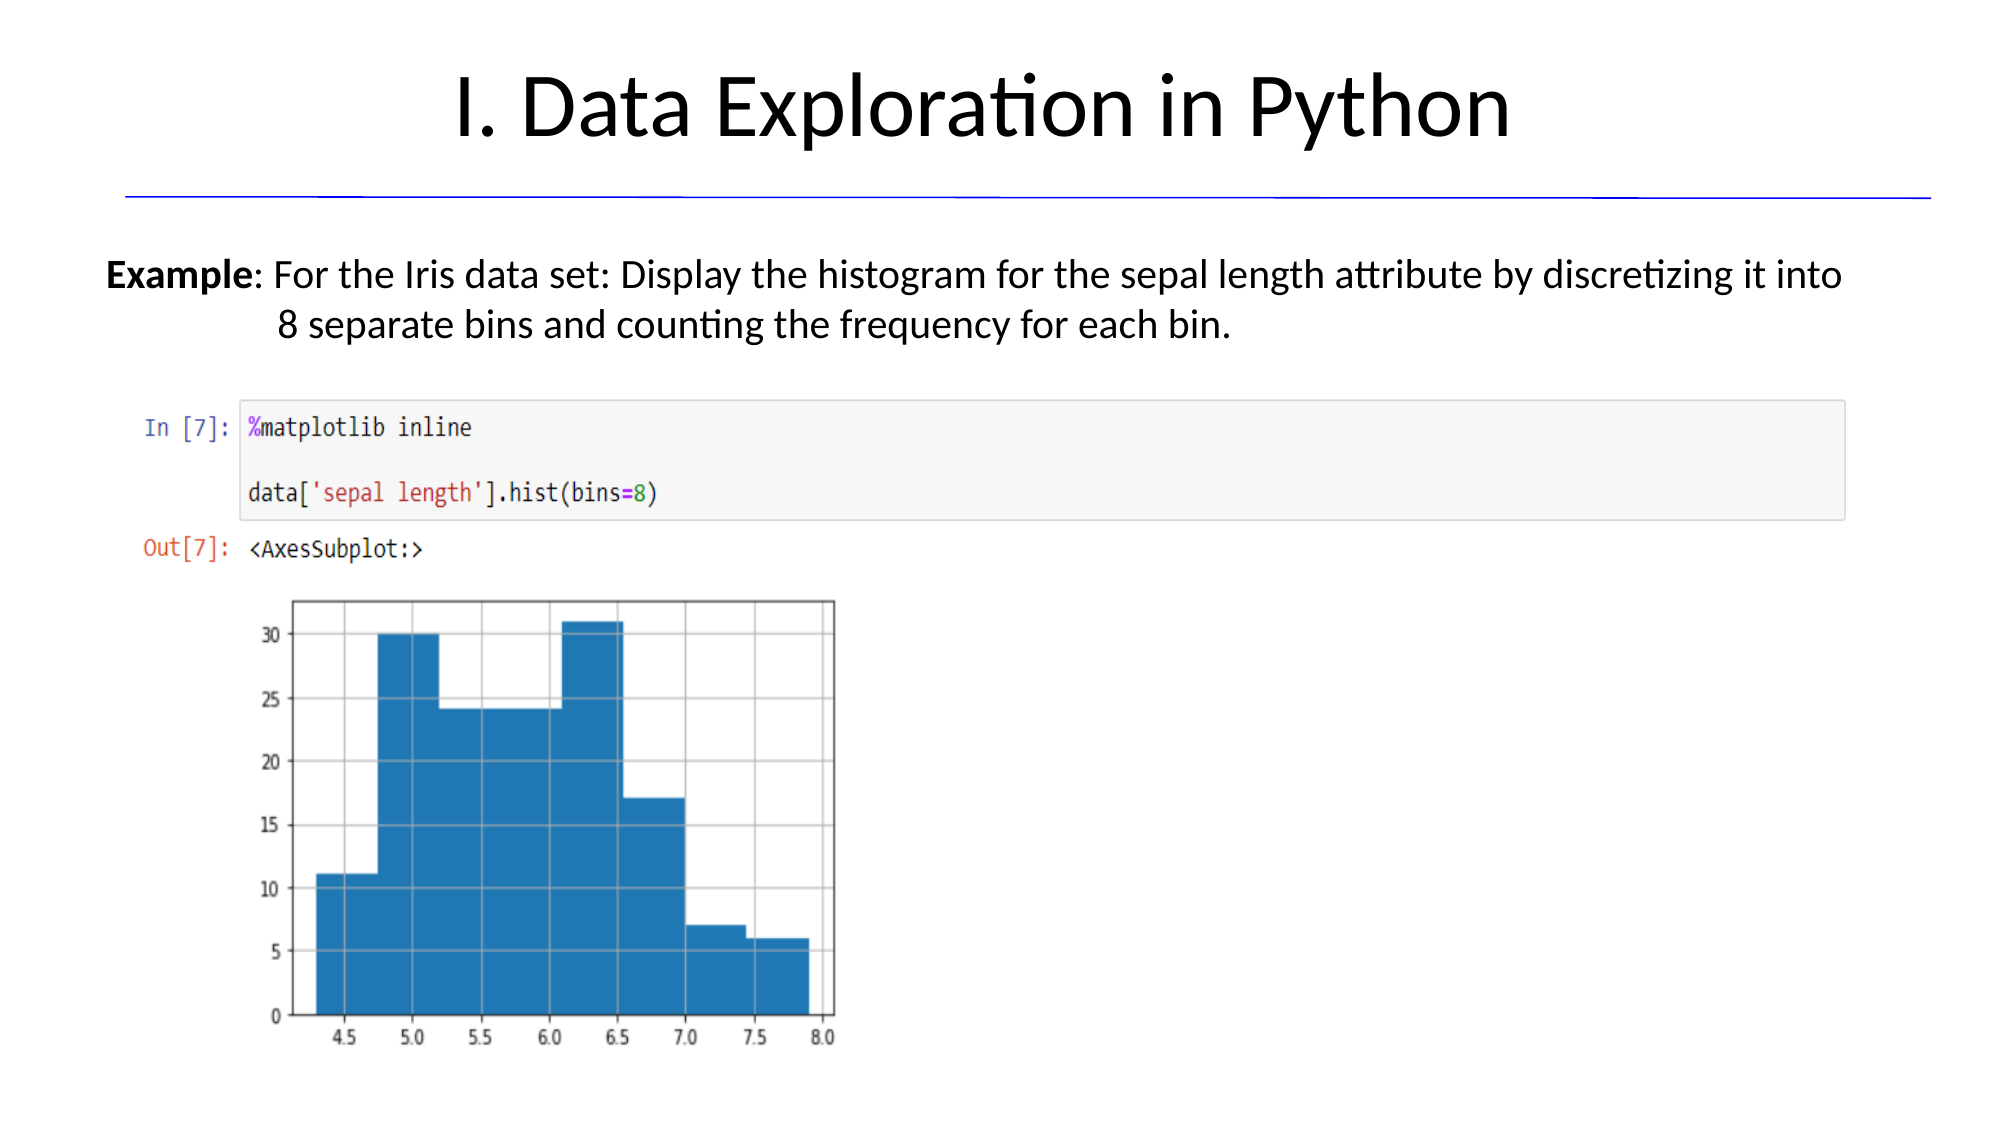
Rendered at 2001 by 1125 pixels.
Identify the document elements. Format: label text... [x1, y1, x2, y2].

text_box I. Data Exploration in Python [131, 26, 1857, 165]
picture [122, 377, 1864, 1072]
text_box Example: For the Iris data set: Display the histogram for the sepal length attribute by discretizing it into 8 separate bins and counting the frequency for each bin. [91, 239, 1899, 1005]
